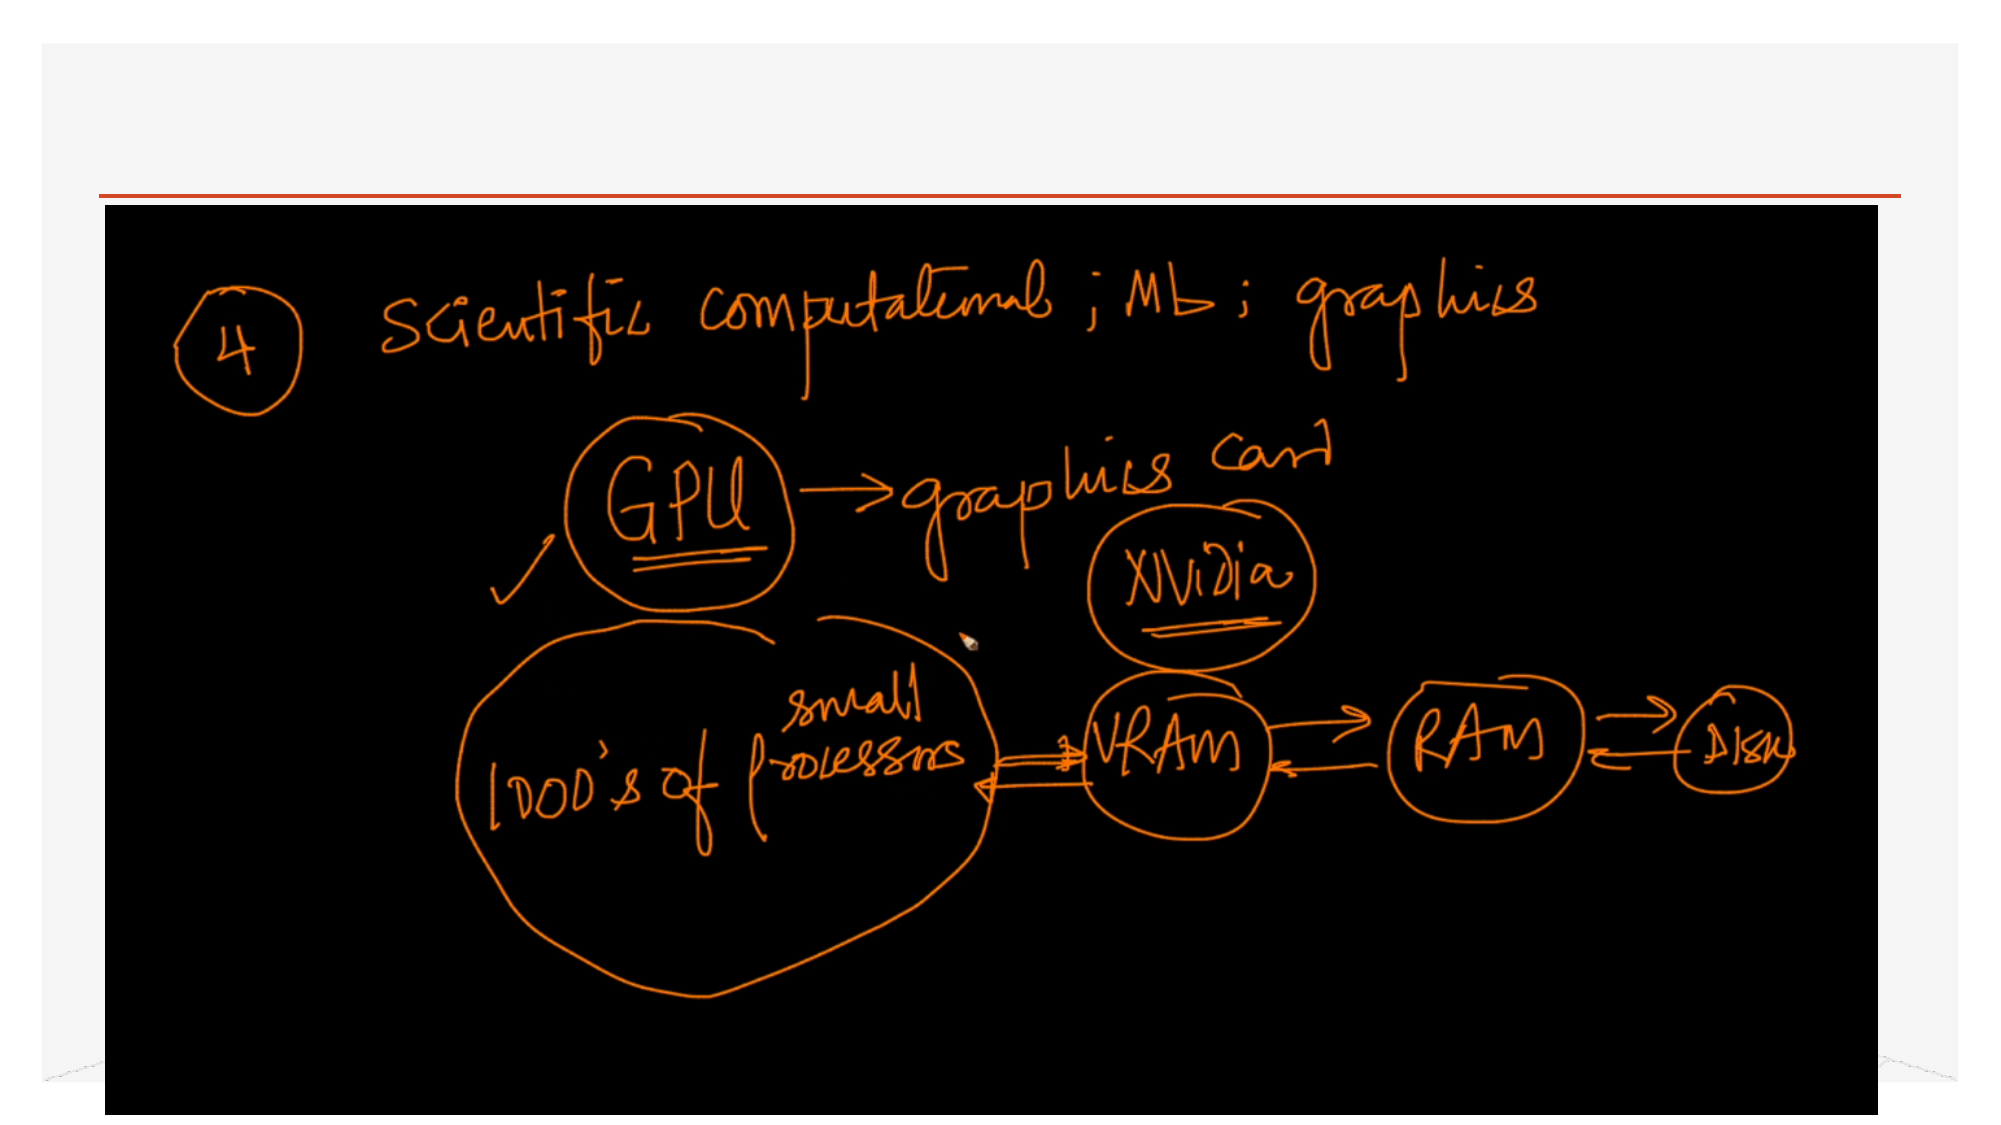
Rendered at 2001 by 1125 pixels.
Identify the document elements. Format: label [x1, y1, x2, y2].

picture [44, 205, 1956, 1115]
